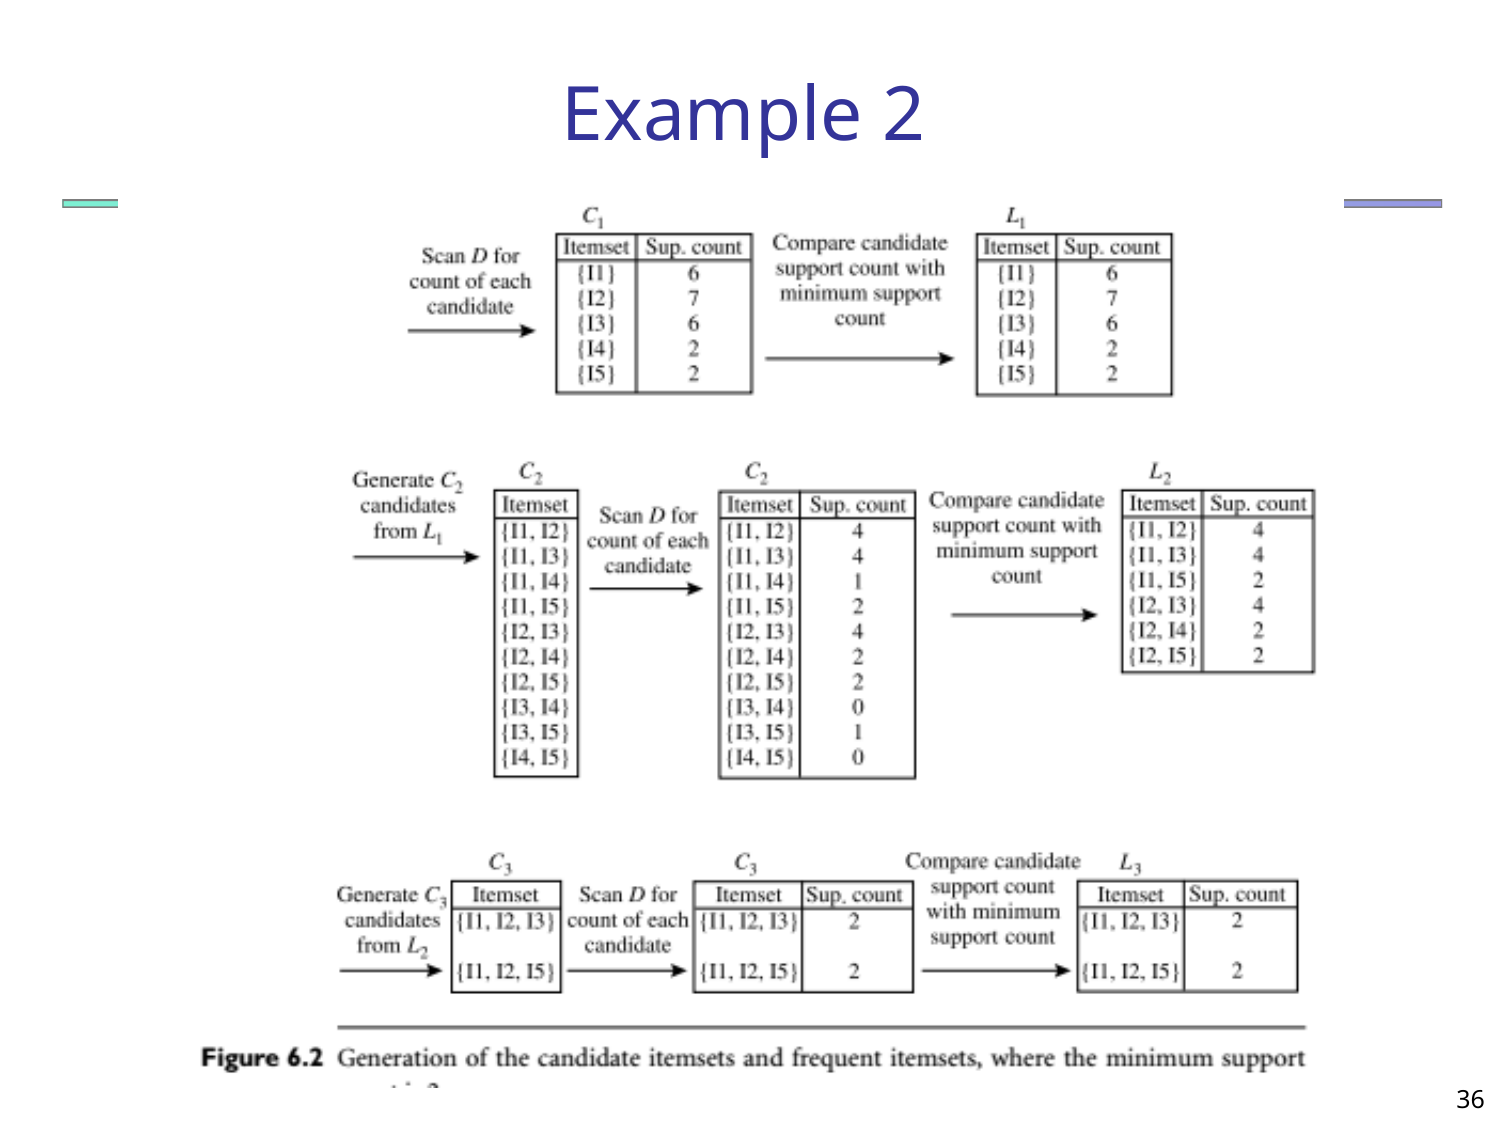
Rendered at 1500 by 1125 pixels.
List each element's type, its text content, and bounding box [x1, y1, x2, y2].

picture [118, 178, 1344, 1088]
slide_number 36 [1187, 1062, 1500, 1125]
title Example 2 [62, 62, 1425, 163]
